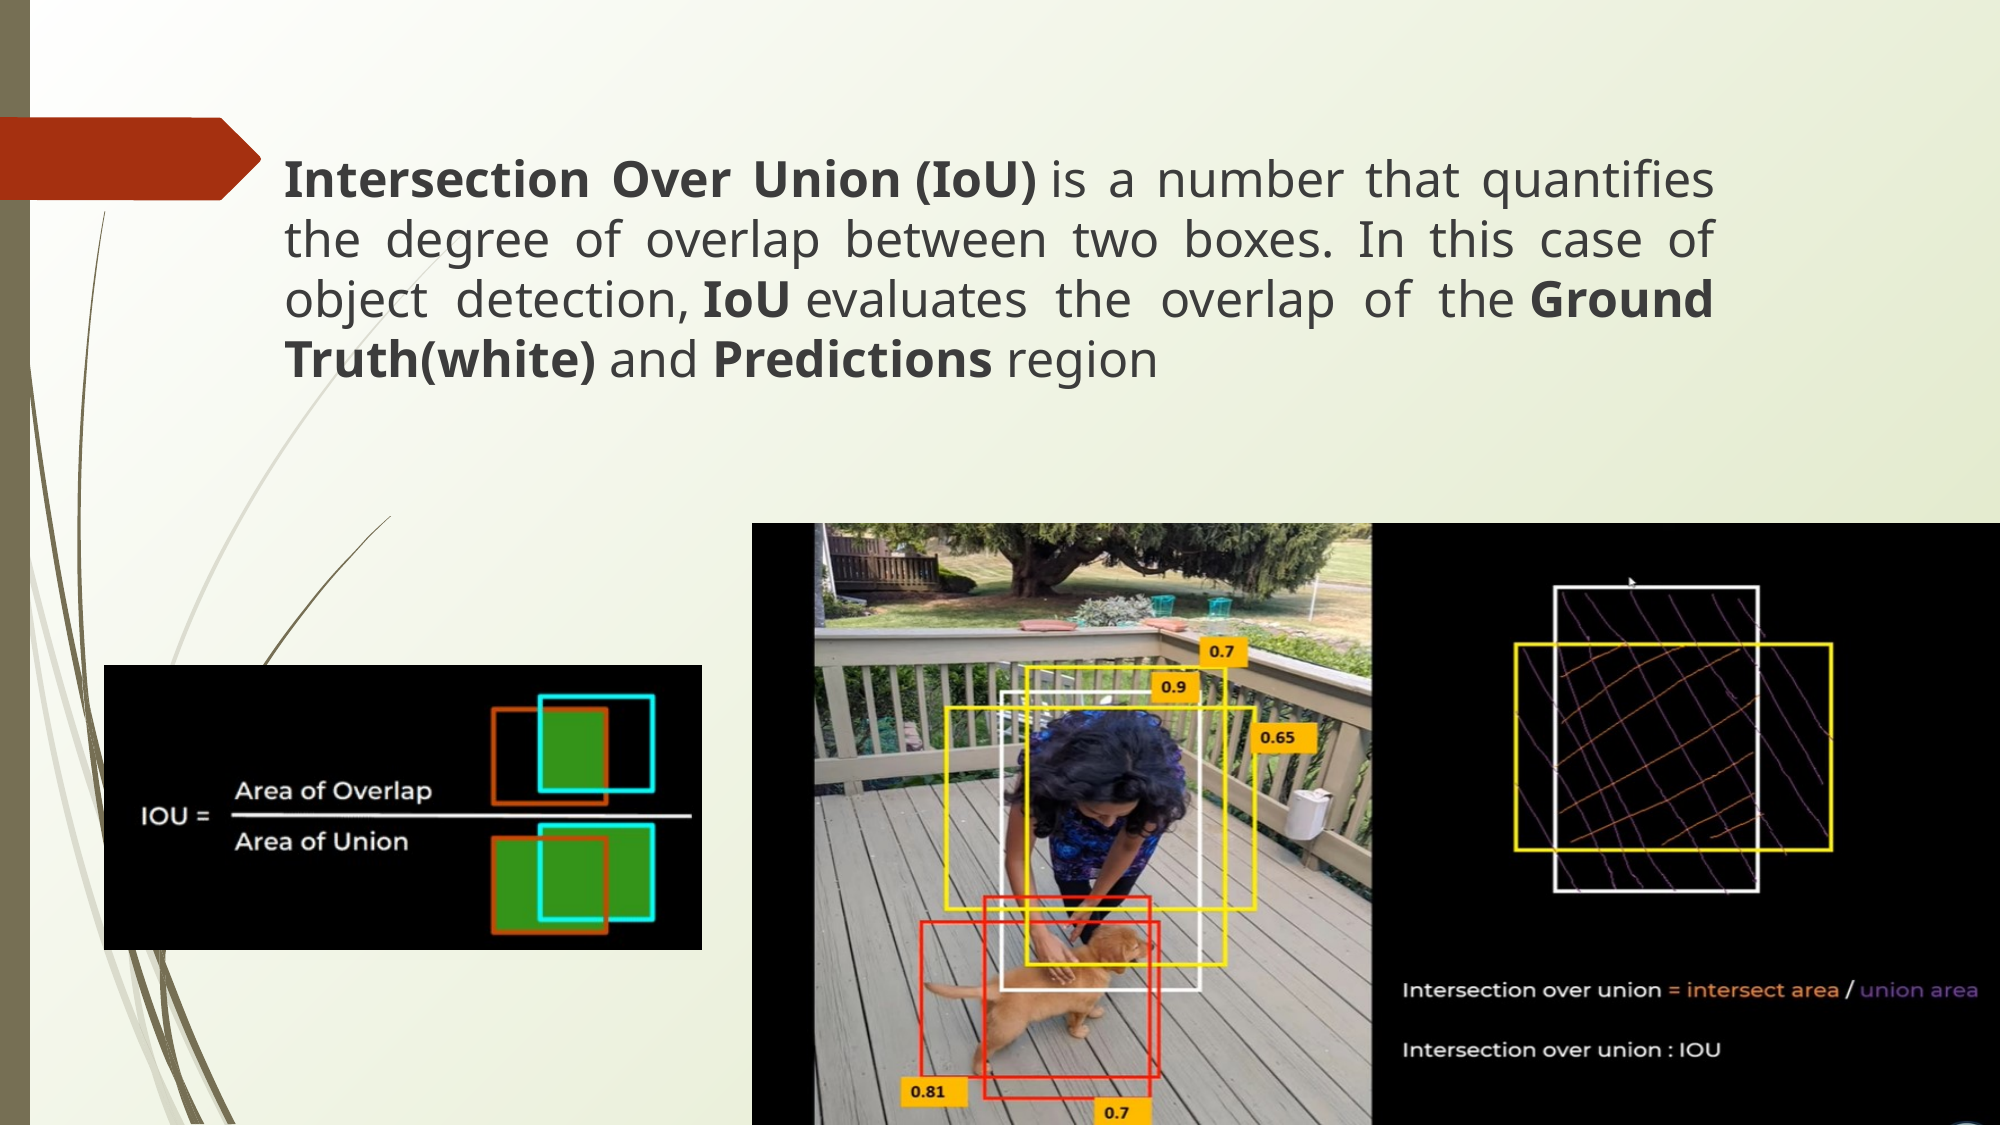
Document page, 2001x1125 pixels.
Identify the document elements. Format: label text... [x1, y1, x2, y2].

title Intersection Over Union (IoU) is a number that quantifies the degree of overlap between two boxes. In this case of object detection, IoU evaluates the overlap of the Ground Truth(white) and Predictions region [269, 139, 1731, 383]
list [751, 523, 2000, 1125]
picture [104, 665, 703, 950]
